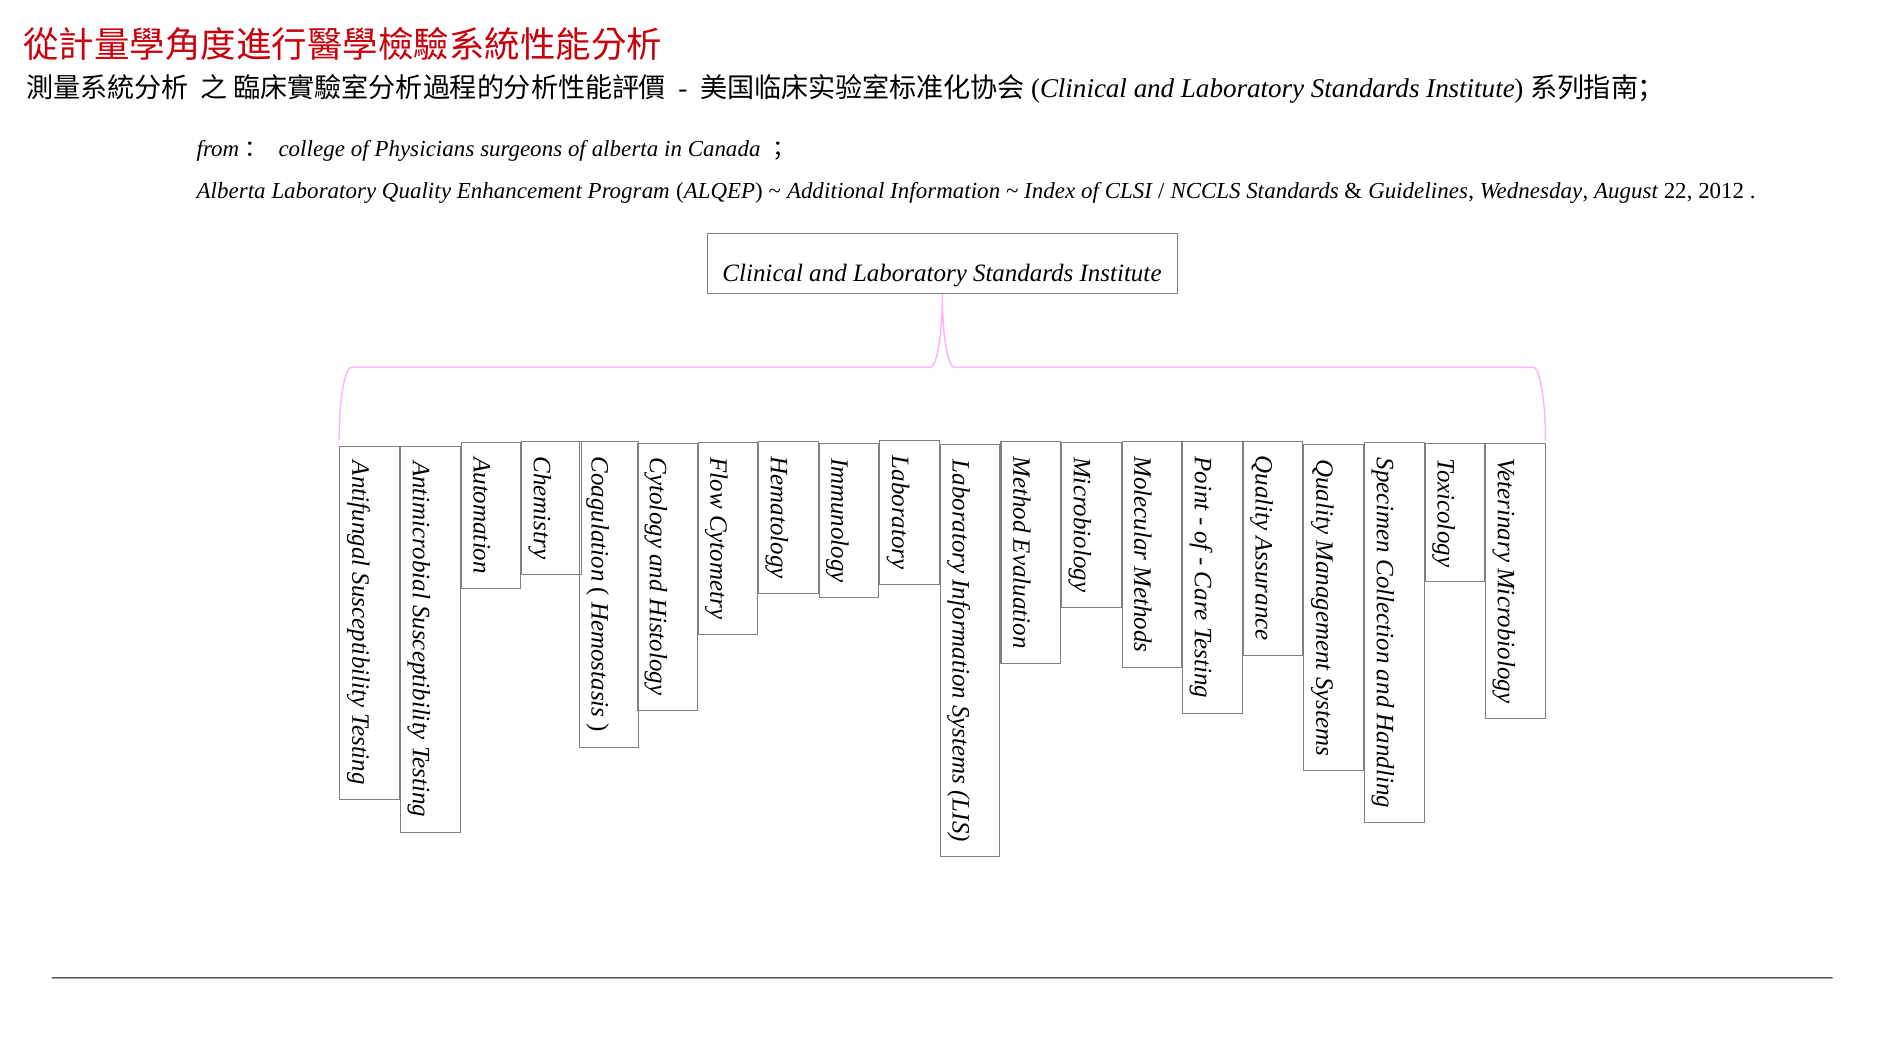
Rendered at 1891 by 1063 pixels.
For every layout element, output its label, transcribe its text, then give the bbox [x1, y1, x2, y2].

title 從計量學角度進行醫學檢驗系統性能分析 [8, 7, 1407, 79]
text_box Antimicrobial Susceptibility Testing [400, 446, 461, 833]
text_box Point - of - Care Testing [1182, 441, 1243, 714]
text_box Microbiology [1061, 442, 1122, 608]
text_box Veterinary Microbiology [1485, 443, 1546, 719]
text_box Automation [461, 442, 521, 589]
text_box Coagulation ( Hemostasis ) [579, 441, 639, 748]
text_box Quality Management Systems [1303, 444, 1364, 771]
text_box Laboratory [879, 440, 940, 585]
text_box from： college of Physicians surgeons of alberta in Canada ； Alberta Laboratory Quality Enhancement Program (ALQEP) ~ Additional Information ~ Index of CLSI / NCCLS Standards & Guidelines, Wednesday, August 22, 2012 . [181, 112, 1771, 210]
text_box Laboratory Information Systems (LIS) [940, 444, 1000, 857]
text_box Cytology and Histology [637, 443, 698, 711]
text_box Flow Cytometry [698, 442, 758, 635]
text_box 測量系統分析 之 臨床實驗室分析過程的分析性能評價 - 美国临床实验室标准化协会(Clinical and Laboratory Standards Institute)系列指南； [11, 62, 1725, 110]
text_box Molecular Methods [1122, 441, 1182, 668]
text_box Antifungal Susceptibility Testing [339, 446, 400, 800]
text_box Clinical and Laboratory Standards Institute [707, 233, 1178, 294]
text_box Toxicology [1425, 443, 1485, 582]
text_box Immunology [819, 443, 879, 598]
text_box Specimen Collection and Handling [1364, 442, 1425, 823]
text_box Chemistry [521, 441, 579, 575]
text_box Method Evaluation [1000, 441, 1061, 664]
text_box Quality Assurance [1243, 441, 1303, 656]
text_box Hematology [758, 441, 819, 594]
text_box [338, 294, 1547, 441]
